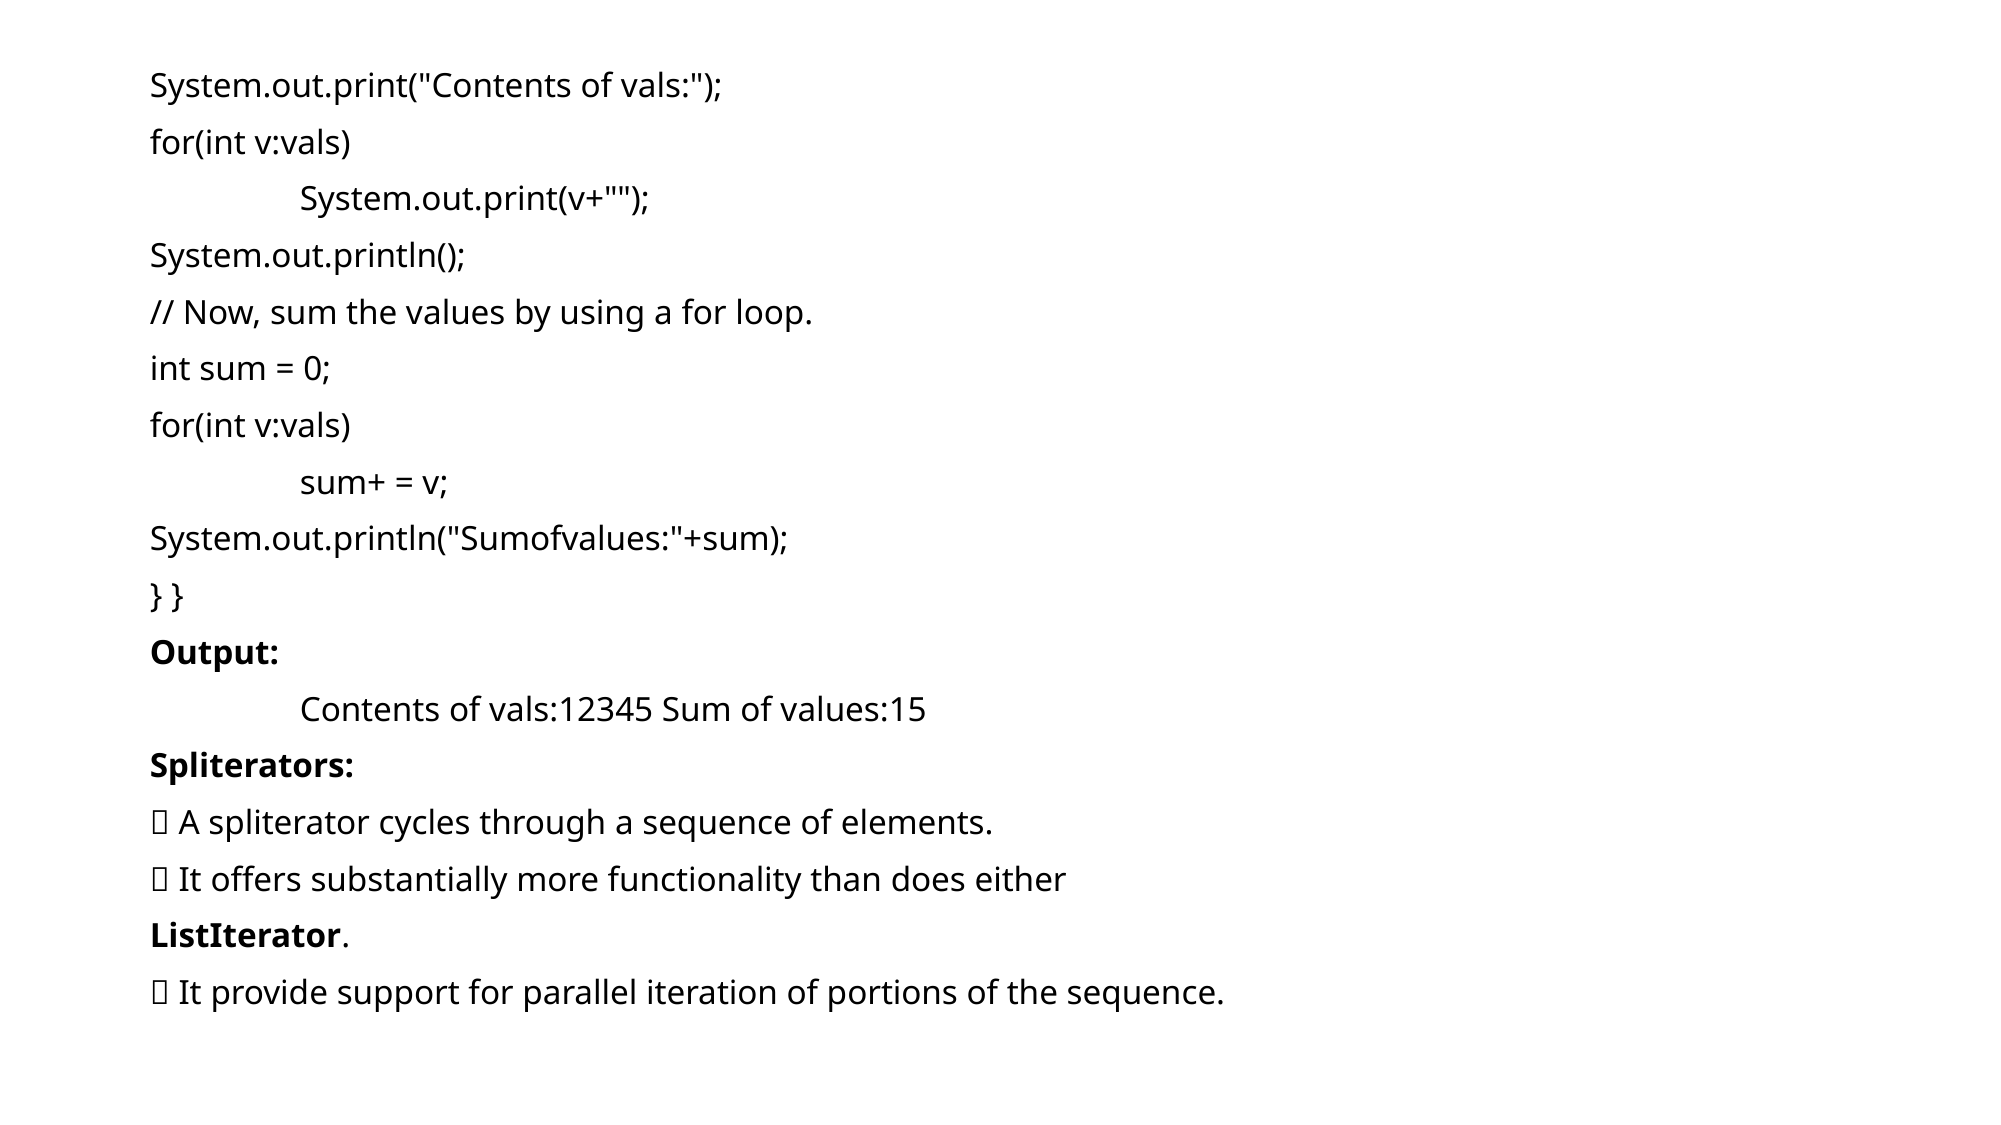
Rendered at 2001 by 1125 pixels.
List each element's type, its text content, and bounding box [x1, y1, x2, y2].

text_box [0, 453, 1090, 1125]
list System.out.print("Contents of vals:"); for(int v:vals) System.out.print(v+""); System.out.println(); // Now, sum the values by using a for loop. int sum = 0; for(int v:vals) sum+ = v; System.out.println("Sumofvalues:"+sum); } } Output: Contents of vals:12345 Sum of values:15 Spliterators:  A spliterator cycles through a sequence of elements.  It offers substantially more functionality than does either ListIterator.  It provide support for parallel iteration of portions of the sequence. [134, 61, 1392, 1074]
